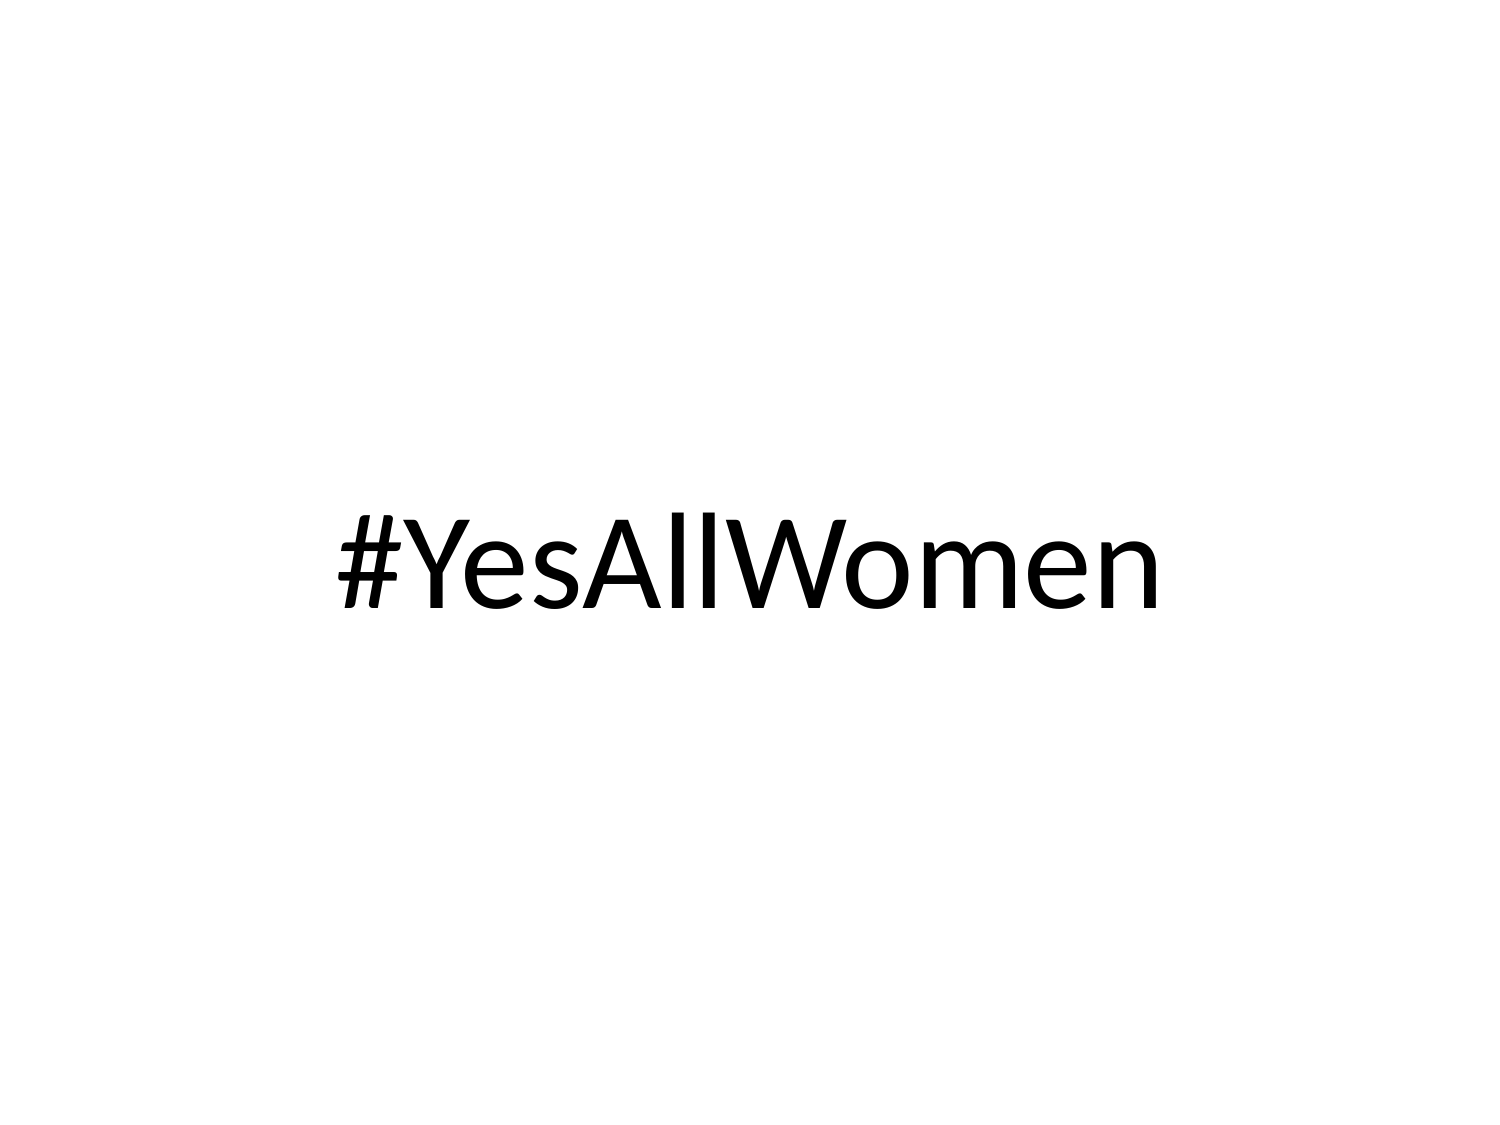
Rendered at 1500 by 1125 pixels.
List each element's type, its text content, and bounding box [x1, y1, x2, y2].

list #YesAllWomen [75, 262, 1425, 1005]
